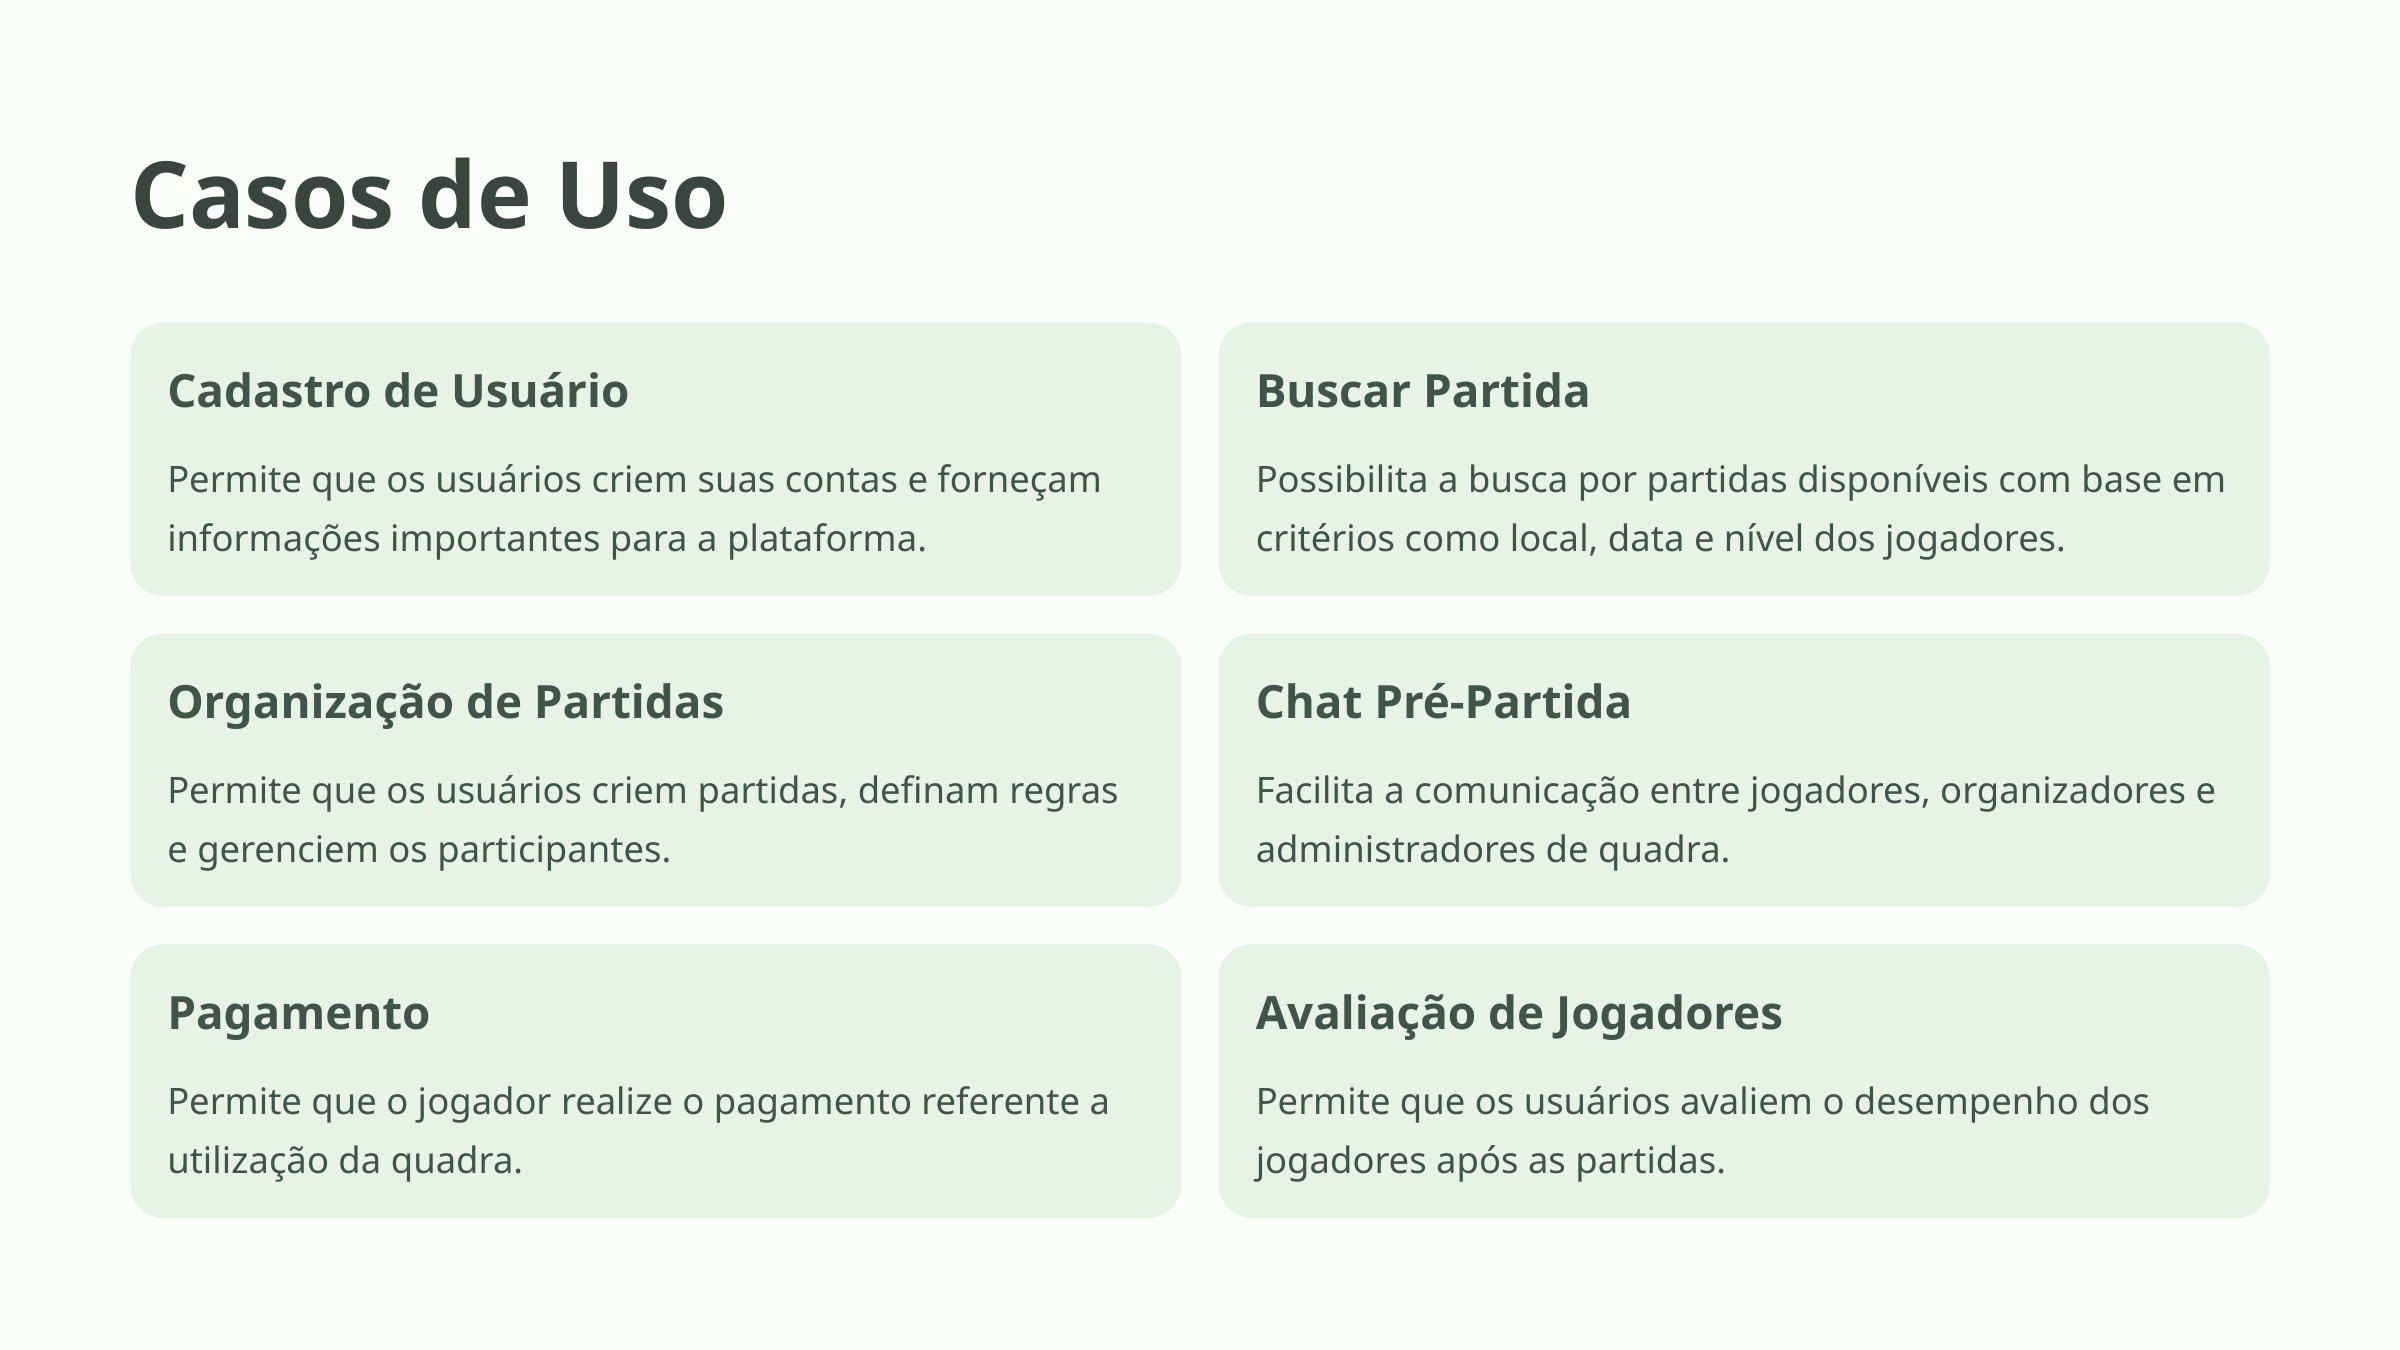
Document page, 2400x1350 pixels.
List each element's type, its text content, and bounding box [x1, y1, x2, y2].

text_box Buscar Partida [1255, 359, 1721, 418]
text_box Permite que os usuários criem partidas, definam regras e gerenciem os participantes. [167, 751, 1145, 870]
text_box Organização de Partidas [167, 670, 743, 729]
text_box Permite que os usuários avaliem o desempenho dos jogadores após as partidas. [1255, 1061, 2233, 1181]
text_box [130, 322, 1182, 597]
text_box [1218, 322, 2270, 597]
text_box Avaliação de Jogadores [1255, 981, 1803, 1040]
text_box [1218, 633, 2270, 908]
text_box [130, 633, 1182, 908]
text_box Permite que os usuários criem suas contas e forneçam informações importantes para a plataforma. [167, 440, 1145, 560]
text_box [130, 944, 1182, 1219]
text_box Possibilita a busca por partidas disponíveis com base em critérios como local, data e nível dos jogadores. [1255, 440, 2233, 560]
text_box Casos de Uso [130, 131, 1060, 248]
text_box Cadastro de Usuário [167, 359, 644, 418]
text_box Chat Pré-Partida [1255, 670, 1721, 729]
text_box Permite que o jogador realize o pagamento referente a utilização da quadra. [167, 1061, 1145, 1181]
text_box Pagamento [167, 981, 633, 1040]
text_box [1218, 944, 2270, 1219]
text_box Facilita a comunicação entre jogadores, organizadores e administradores de quadra. [1255, 751, 2233, 870]
